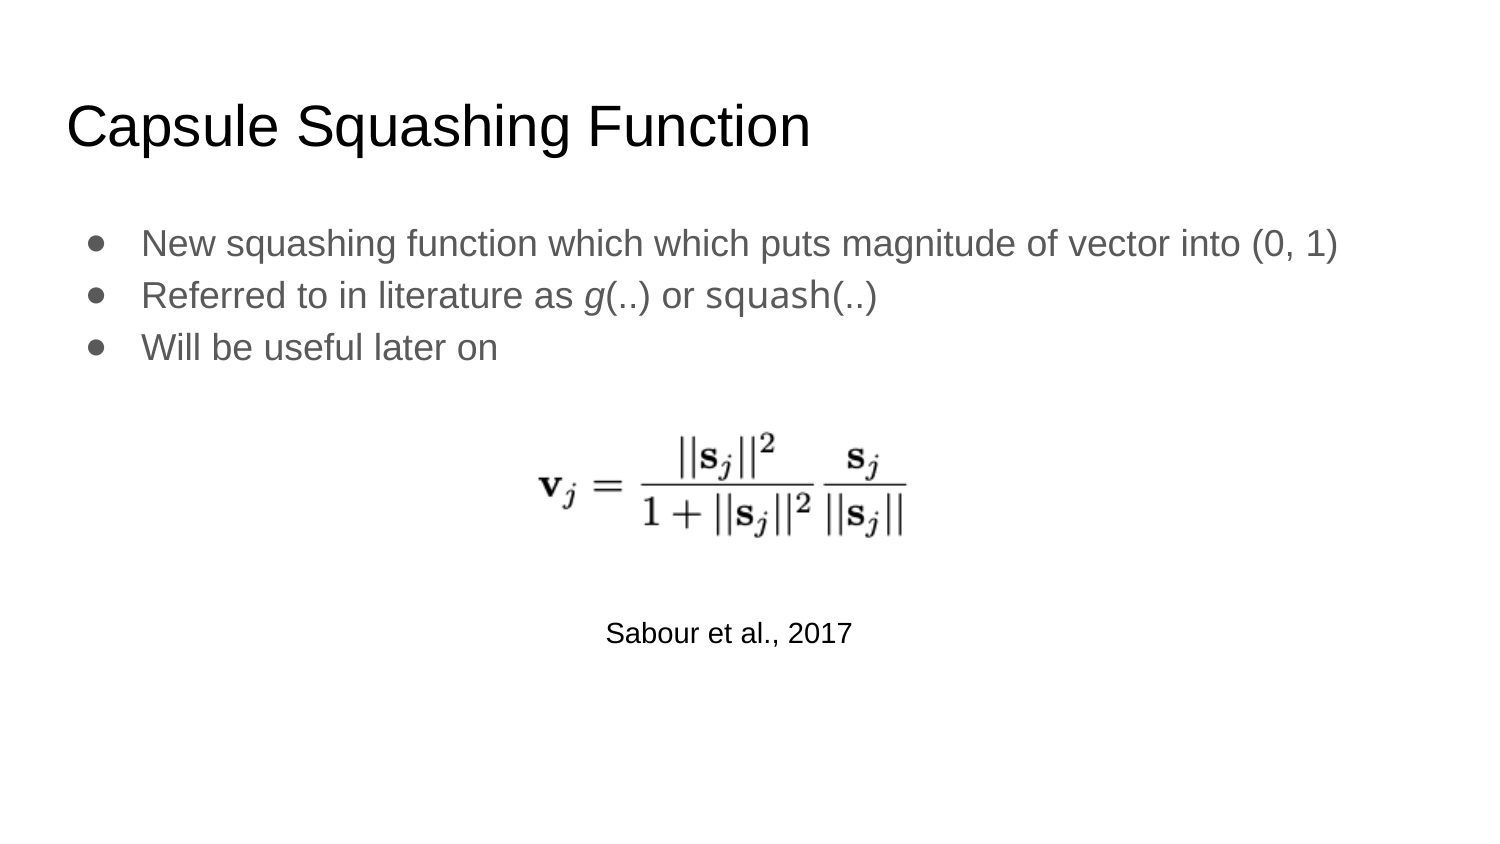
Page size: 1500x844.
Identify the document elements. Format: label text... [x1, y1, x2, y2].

title Capsule Squashing Function [51, 72, 1449, 167]
text_box Sabour et al., 2017 [590, 599, 910, 677]
list New squashing function which which puts magnitude of vector into (0, 1) Referred to in literature as g(..) or squash(..) Will be useful later on [51, 197, 1449, 758]
picture [506, 421, 994, 557]
